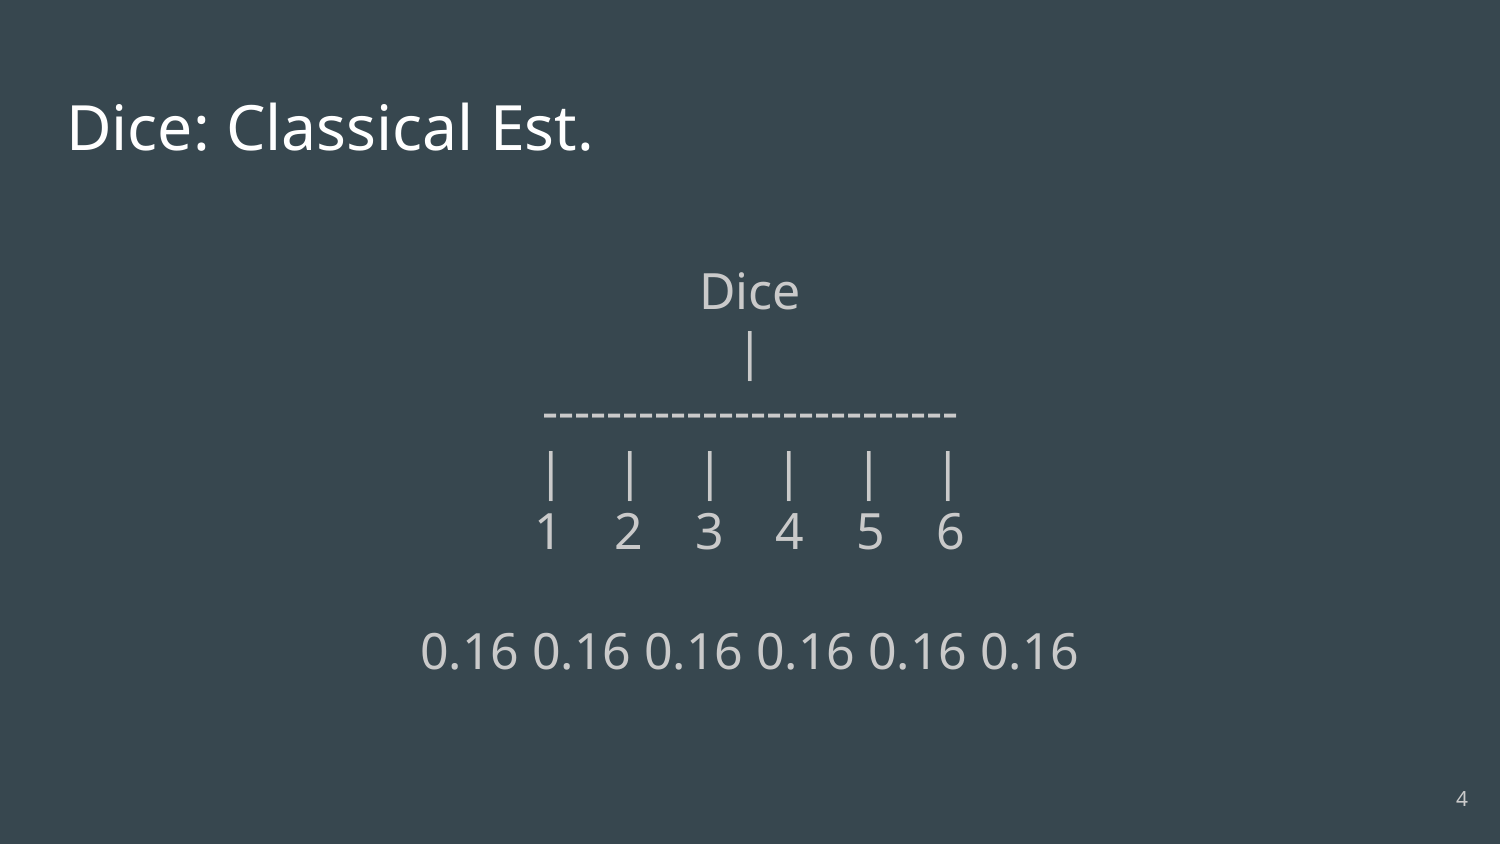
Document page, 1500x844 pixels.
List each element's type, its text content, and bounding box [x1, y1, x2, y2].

slide_number ‹#› [1392, 767, 1483, 833]
title Dice: Classical Est. [51, 72, 1449, 167]
list Dice | -------------------------- | | | | | | 1 2 3 4 5 6 0.16 0.16 0.16 0.16 0.16 0.16 [51, 189, 1449, 750]
